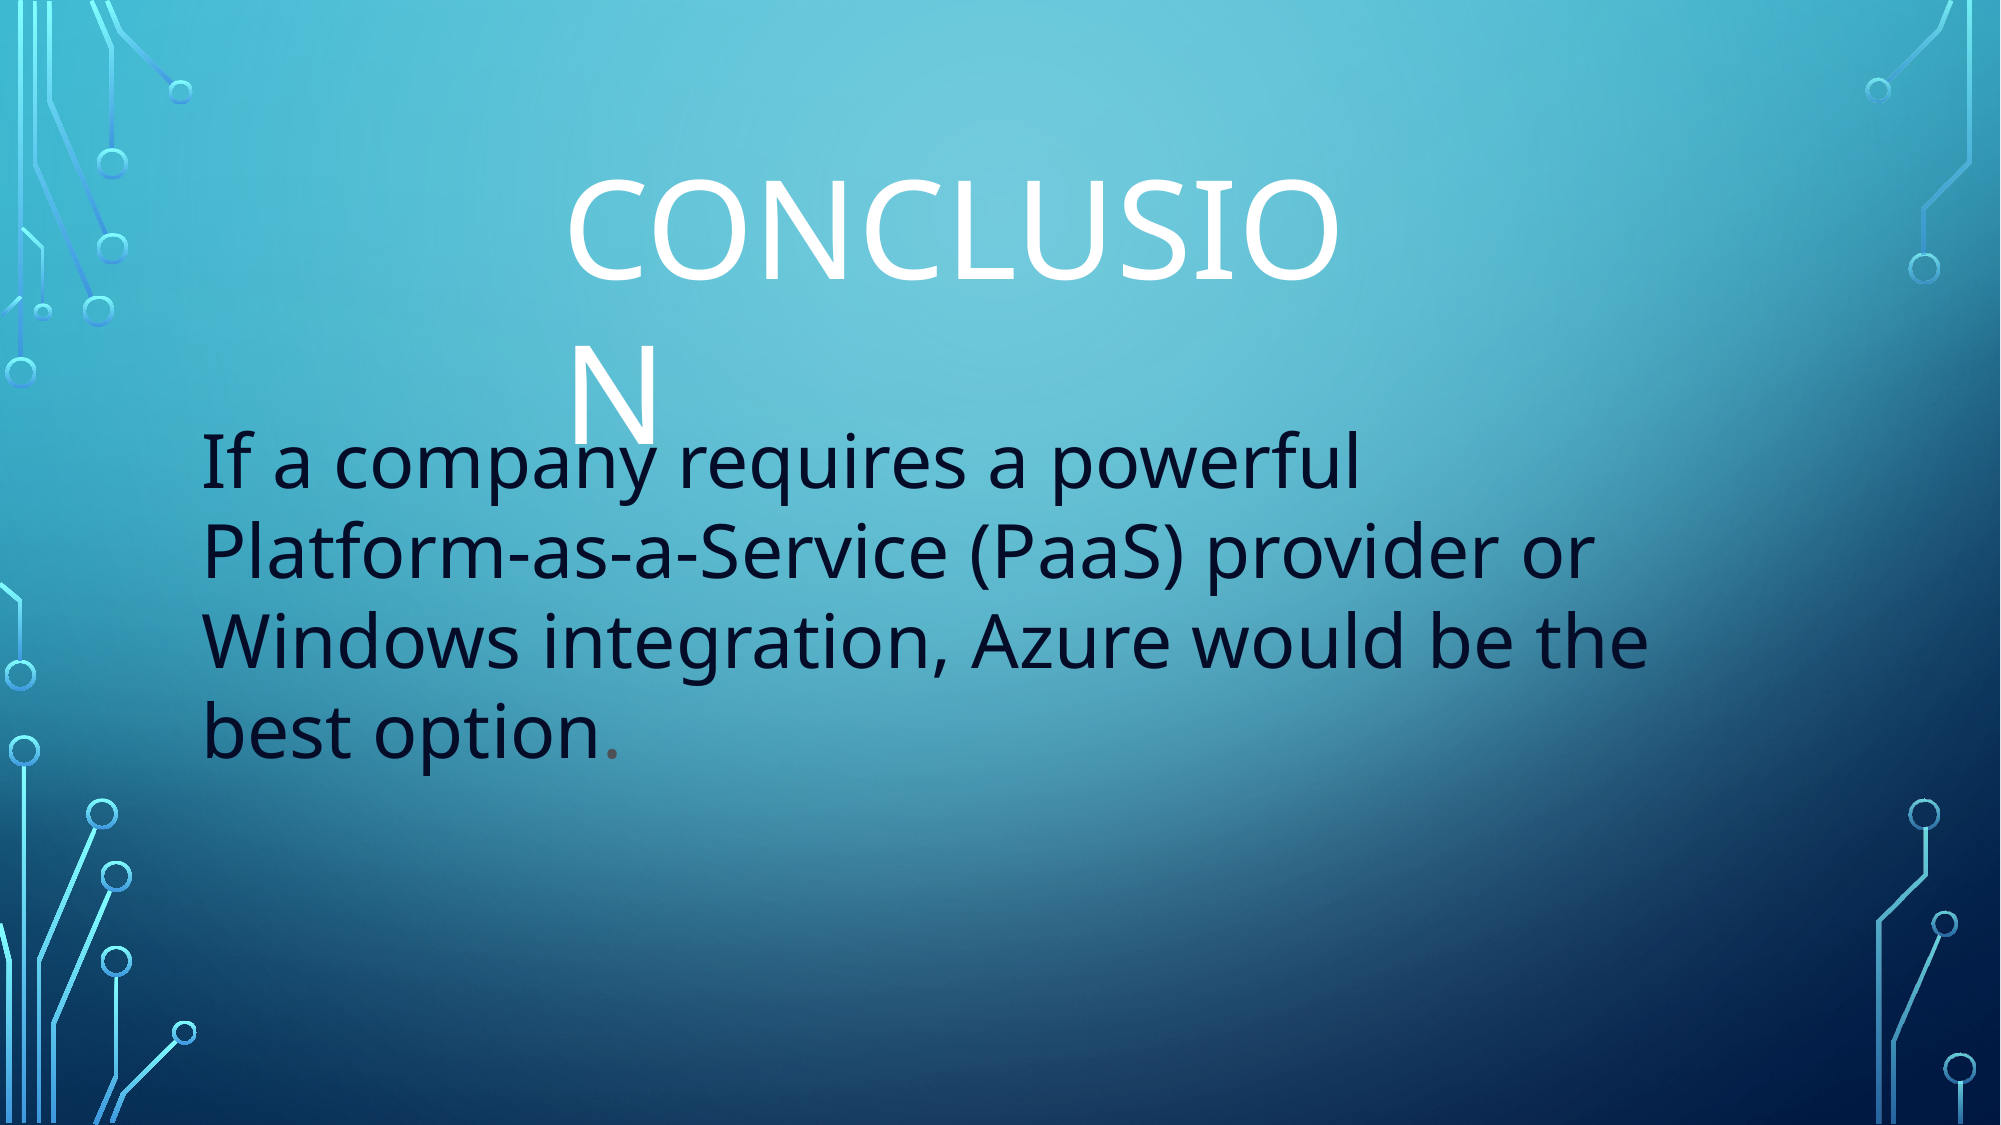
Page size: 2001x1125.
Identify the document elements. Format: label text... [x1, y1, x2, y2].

text_box If a company requires a powerful Platform-as-a-Service (PaaS) provider or Windows integration, Azure would be the best option. [186, 406, 1705, 782]
text_box CONCLUSION [547, 134, 1453, 406]
